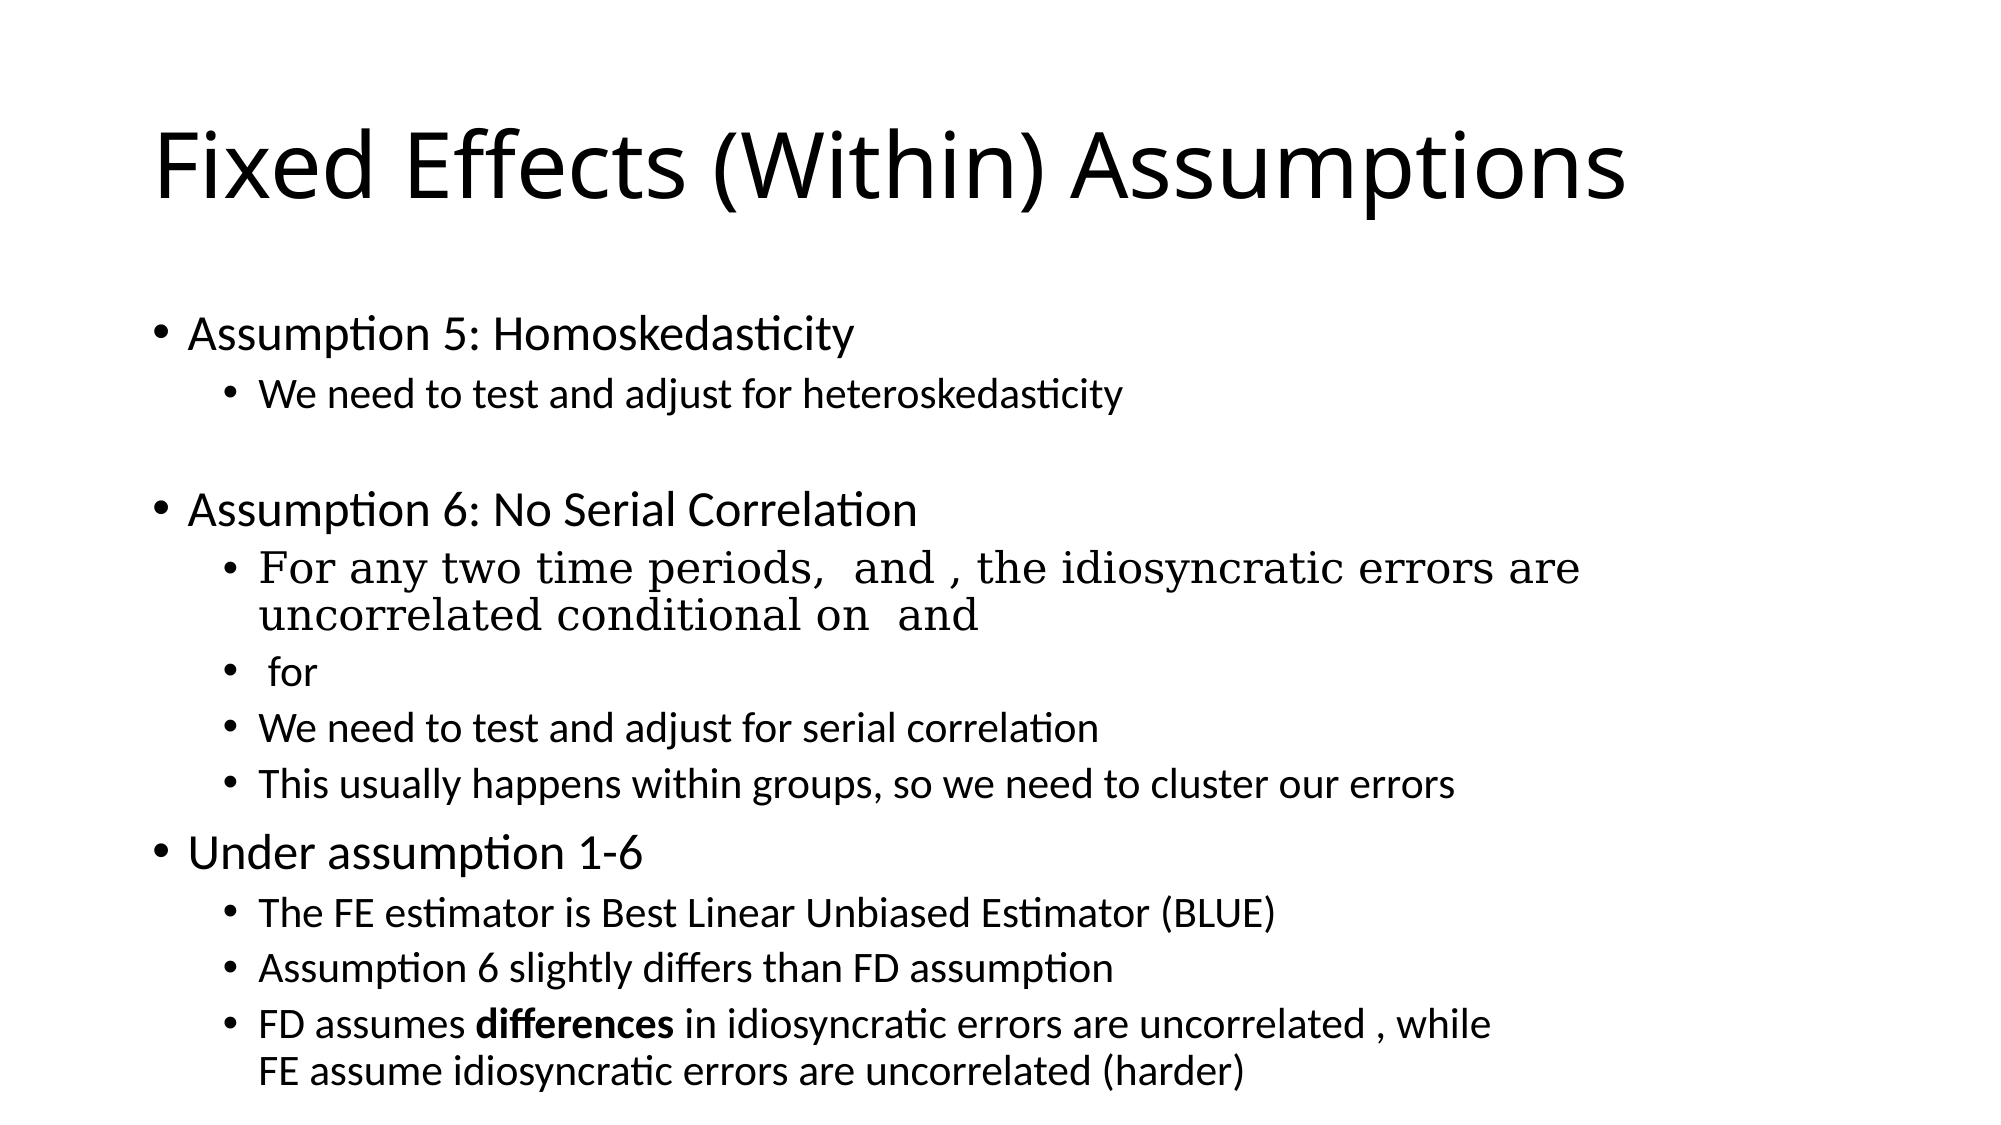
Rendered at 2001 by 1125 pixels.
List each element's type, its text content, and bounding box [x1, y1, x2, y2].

title Fixed Effects (Within) Assumptions [137, 59, 1863, 278]
